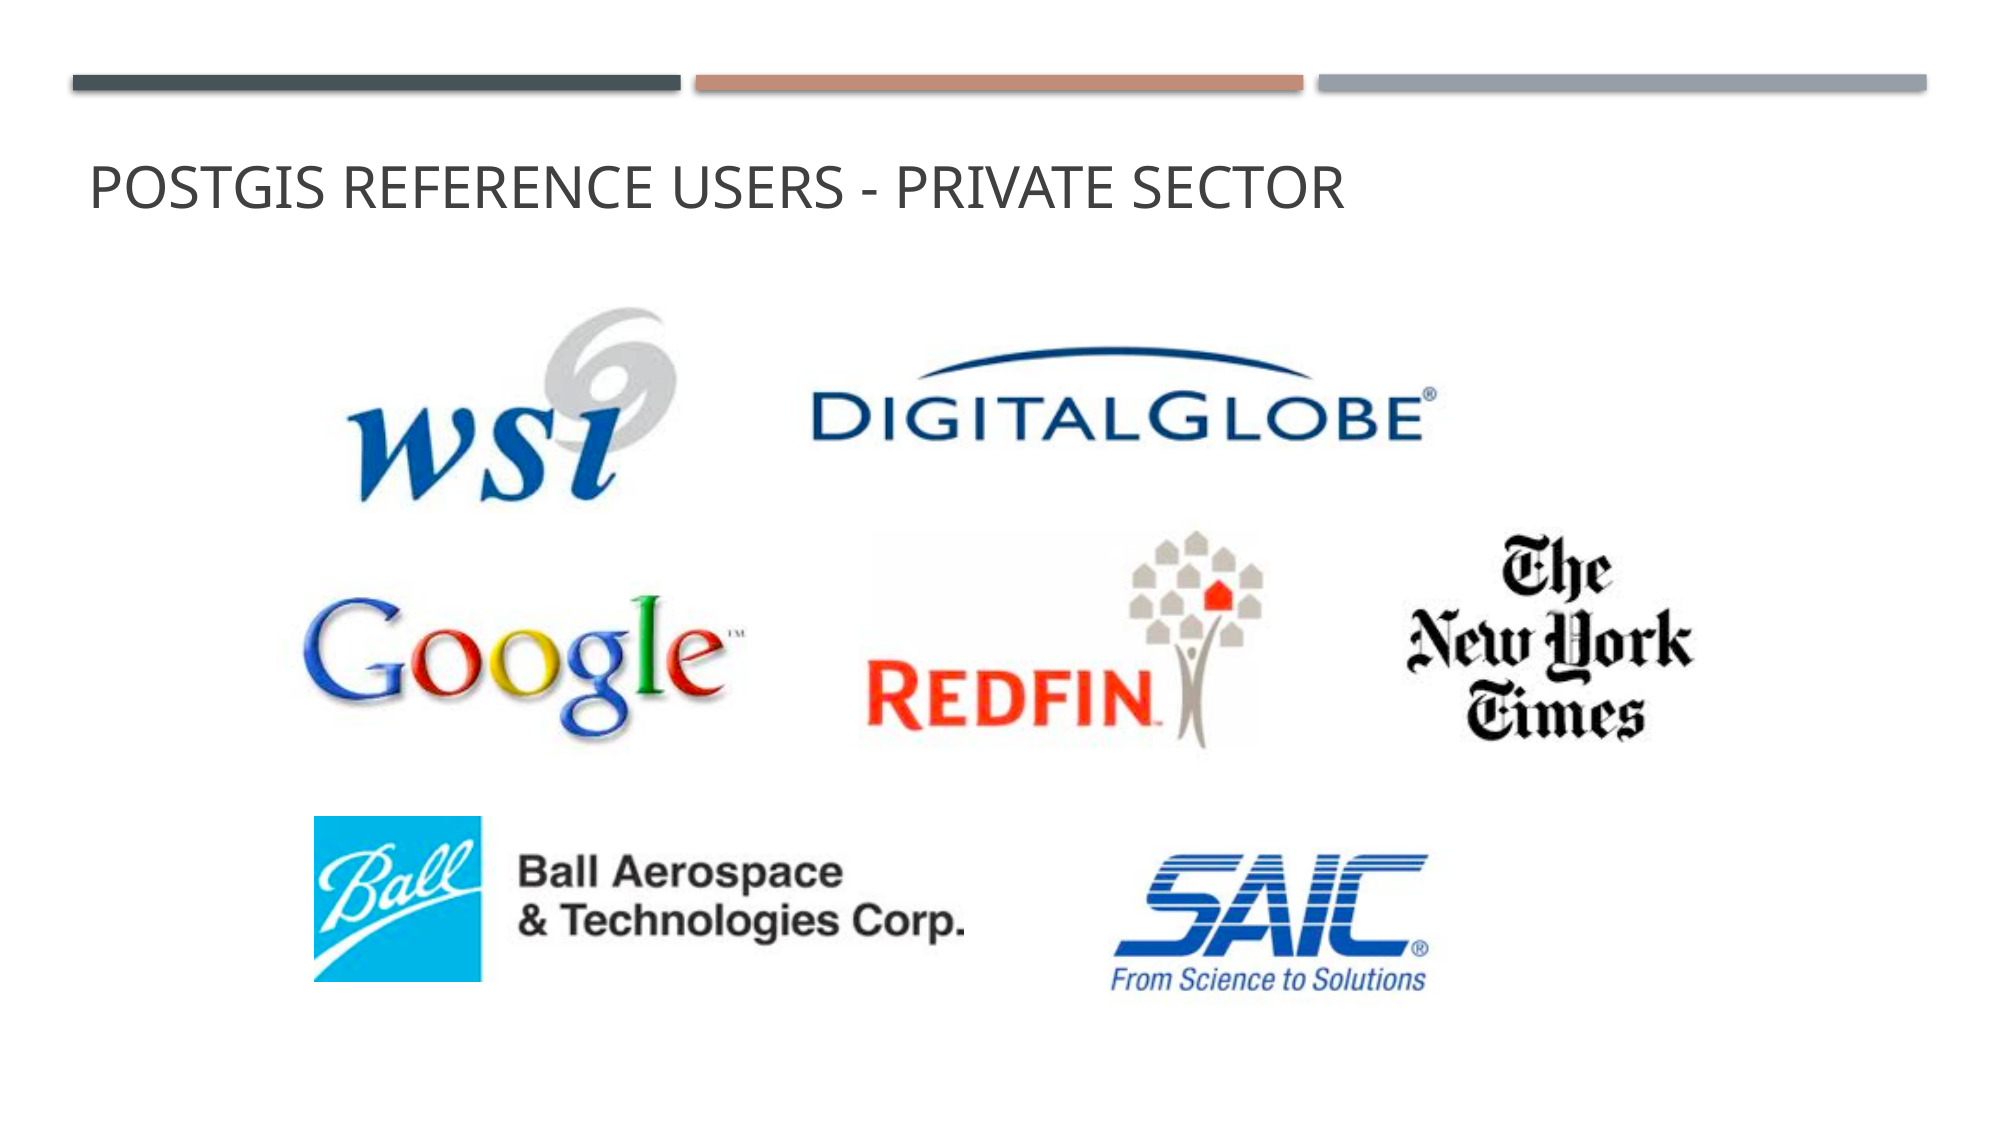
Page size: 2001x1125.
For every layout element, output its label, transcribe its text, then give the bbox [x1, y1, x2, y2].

picture [1064, 804, 1479, 1043]
picture [276, 292, 964, 983]
title PostGIS reference users - private sector [68, 130, 1932, 256]
picture [796, 295, 1456, 792]
text_box Section 2 - Introduction [15, 0, 1391, 89]
picture [1402, 526, 1697, 753]
